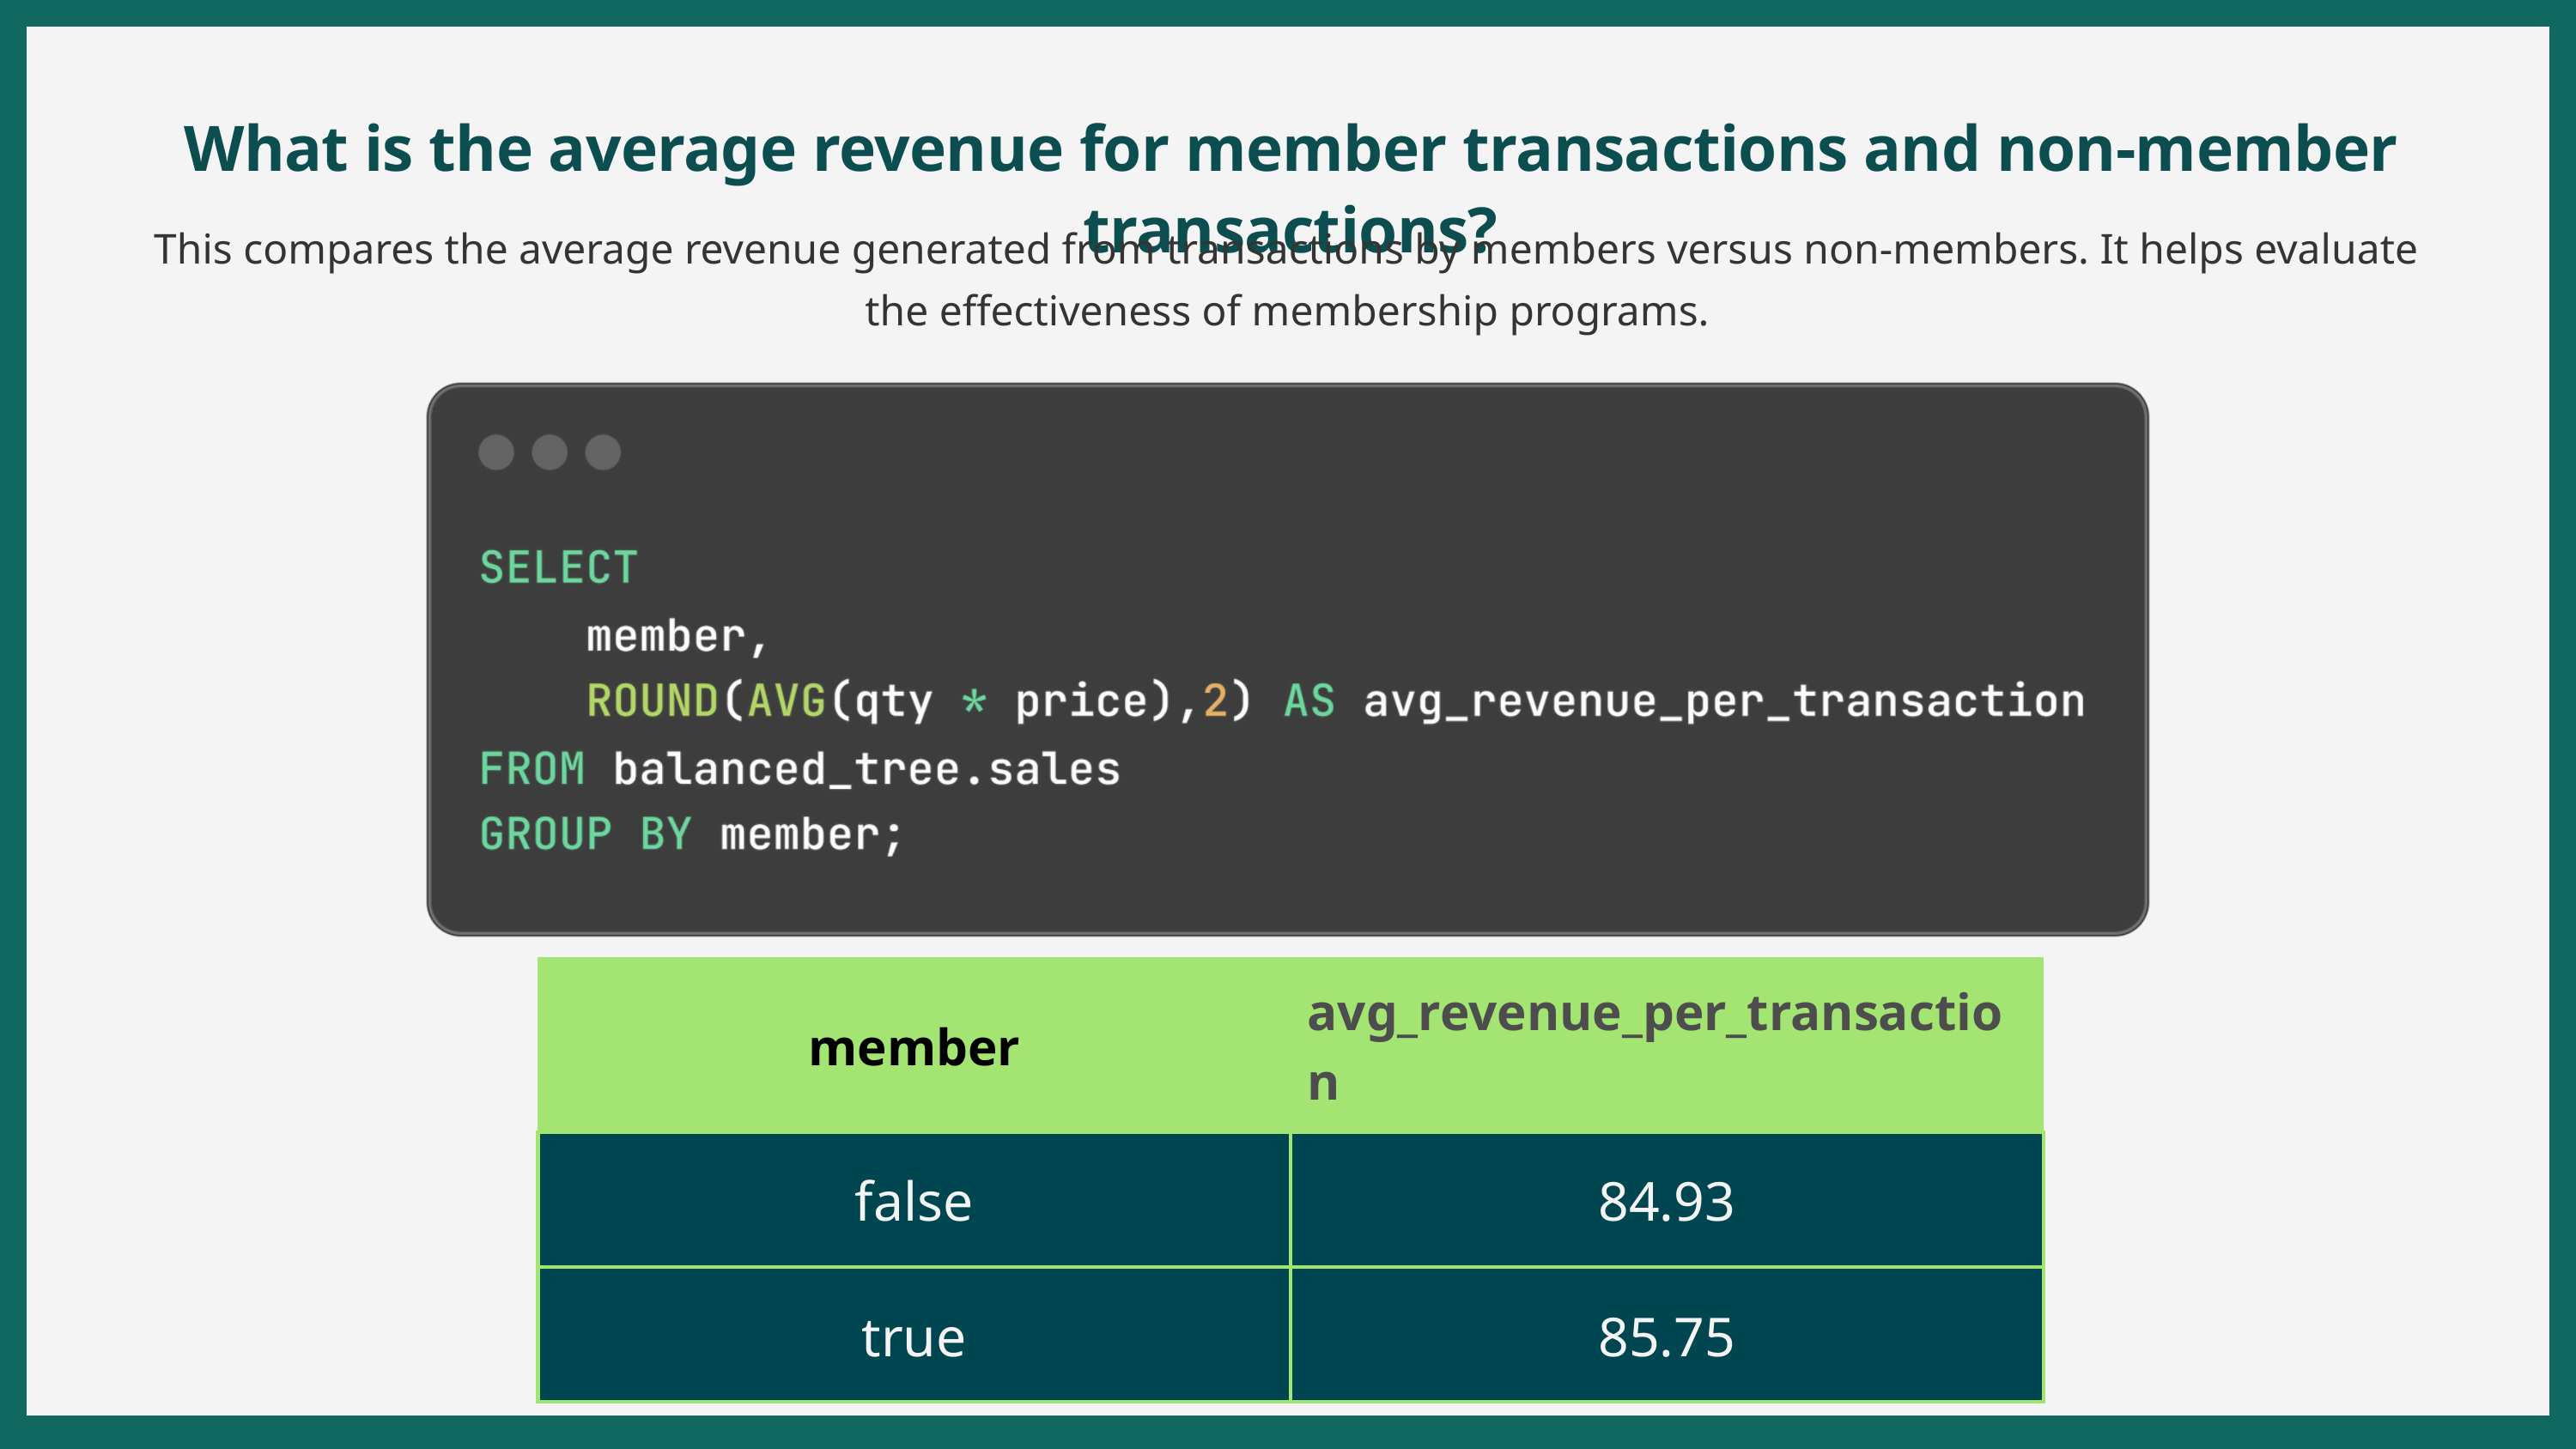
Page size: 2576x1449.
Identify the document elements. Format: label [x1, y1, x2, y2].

text_box [0, 0, 2576, 1443]
